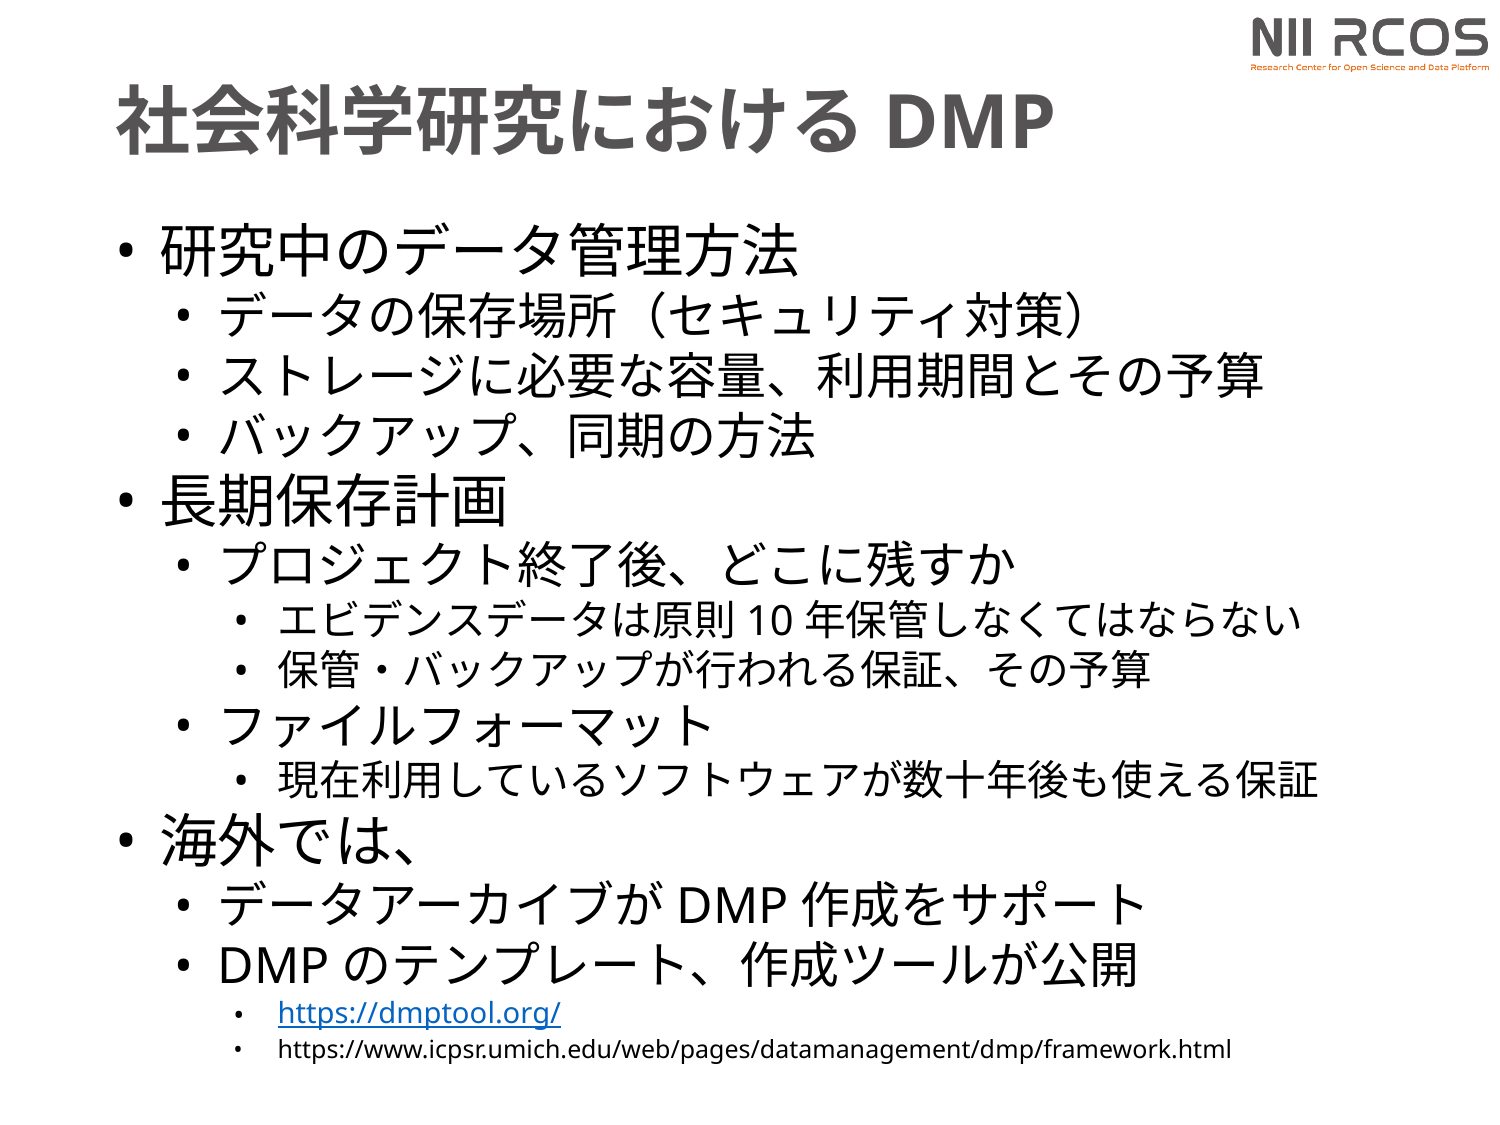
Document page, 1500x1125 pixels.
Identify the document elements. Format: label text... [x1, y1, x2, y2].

picture [1251, 17, 1489, 72]
list 研究中のデータ管理方法 データの保存場所（セキュリティ対策） ストレージに必要な容量、利用期間とその予算 バックアップ、同期の方法 長期保存計画 プロジェクト終了後、どこに残すか エビデンスデータは原則10年保管しなくてはならない 保管・バックアップが行われる保証、その予算 ファイルフォーマット 現在利用しているソフトウェアが数十年後も使える保証 海外では、 データアーカイブがDMP作成をサポート DMPのテンプレート、作成ツールが公開 https://dmptool.org/ https://www.icpsr.umich.edu/web/pages/datamanagement/dmp/framework.html [100, 206, 1400, 1113]
title 社会科学研究におけるDMP [100, 59, 1400, 178]
